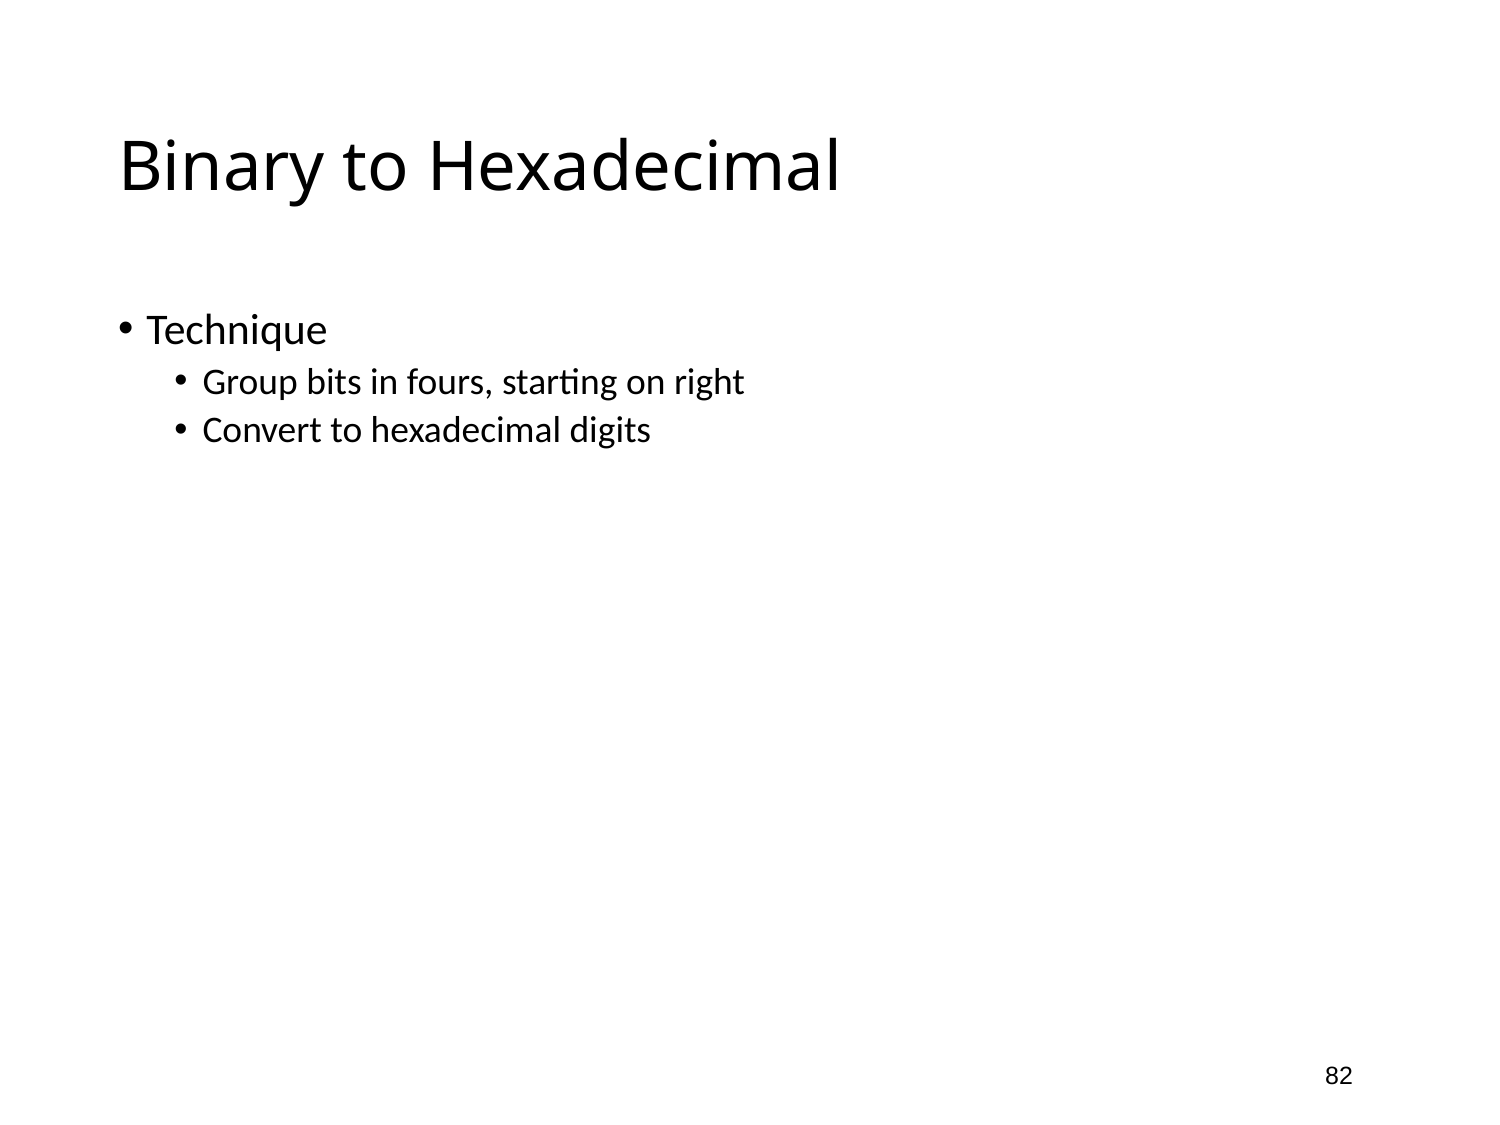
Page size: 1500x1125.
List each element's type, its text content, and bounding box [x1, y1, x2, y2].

list Technique Group bits in fours, starting on right Convert to hexadecimal digits [103, 299, 1397, 1014]
title Binary to Hexadecimal [103, 59, 1397, 278]
